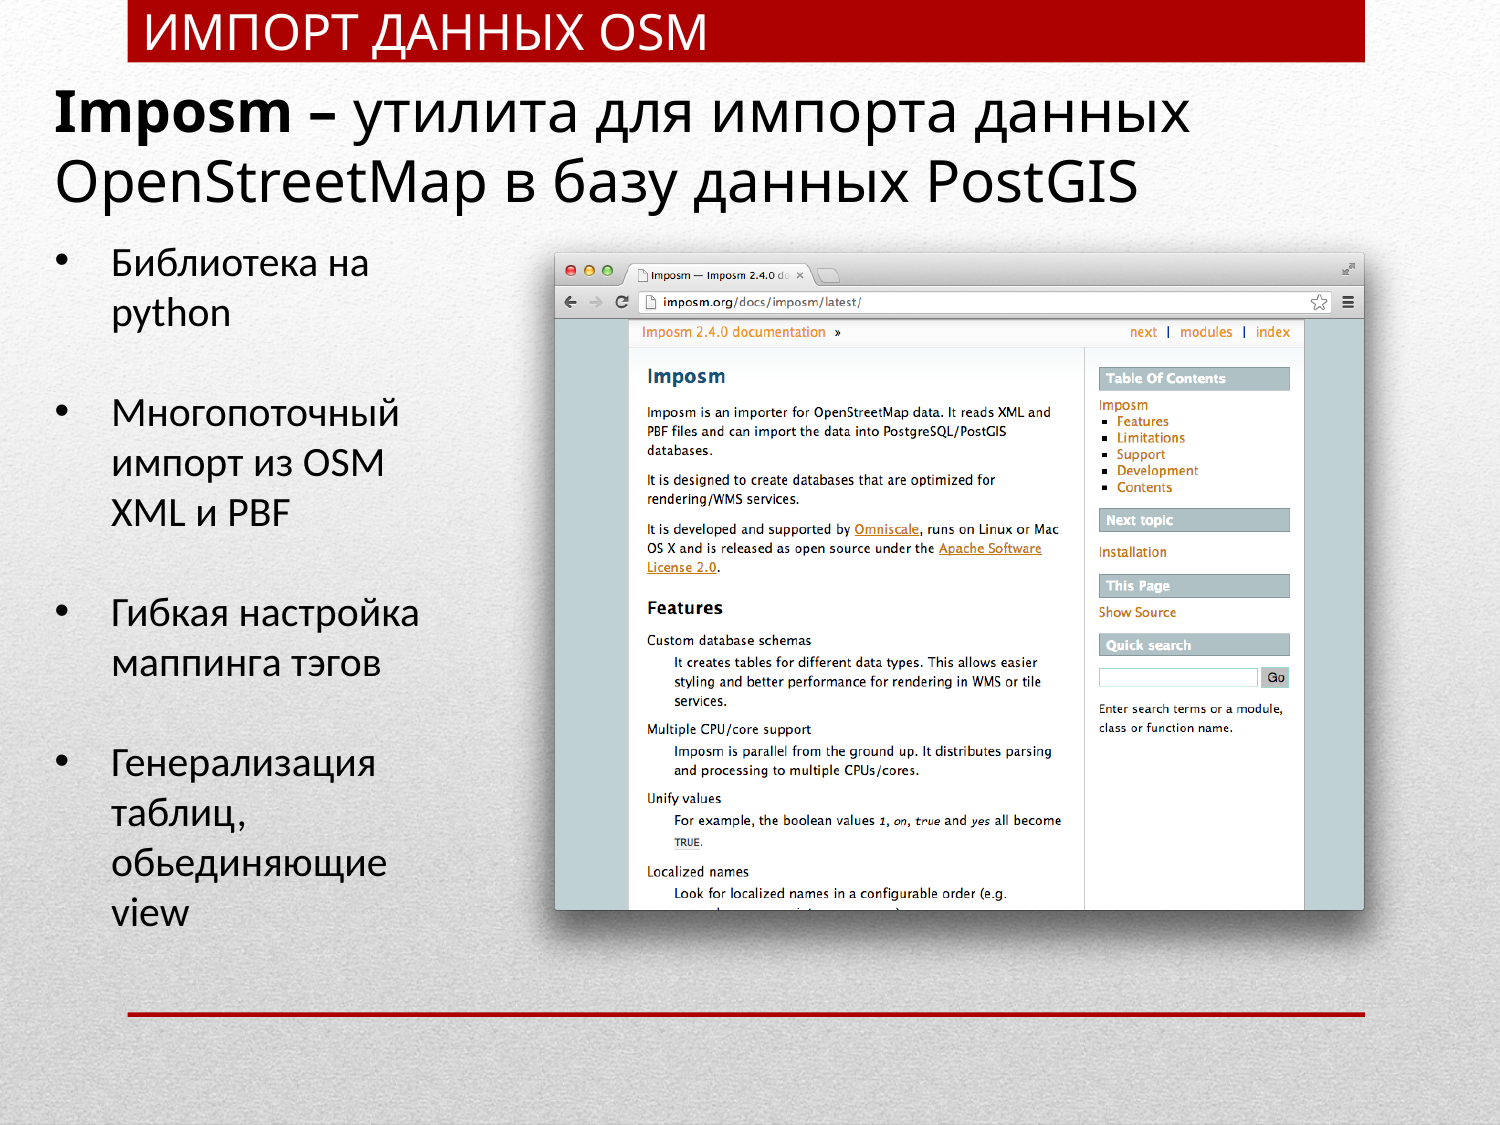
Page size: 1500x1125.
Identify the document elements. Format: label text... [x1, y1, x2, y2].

title ИМПОРТ ДАННЫХ OSM [127, 0, 1240, 67]
picture [501, 221, 1417, 983]
text_box Библиотека на python Многопоточный импорт из OSM XML и PBF Гибкая настройка маппинга тэгов Генерализация таблиц, обьединяющие view [39, 177, 466, 943]
text_box Imposm – утилита для импорта данных OpenStreetMap в базу данных PostGIS [39, 67, 1413, 222]
